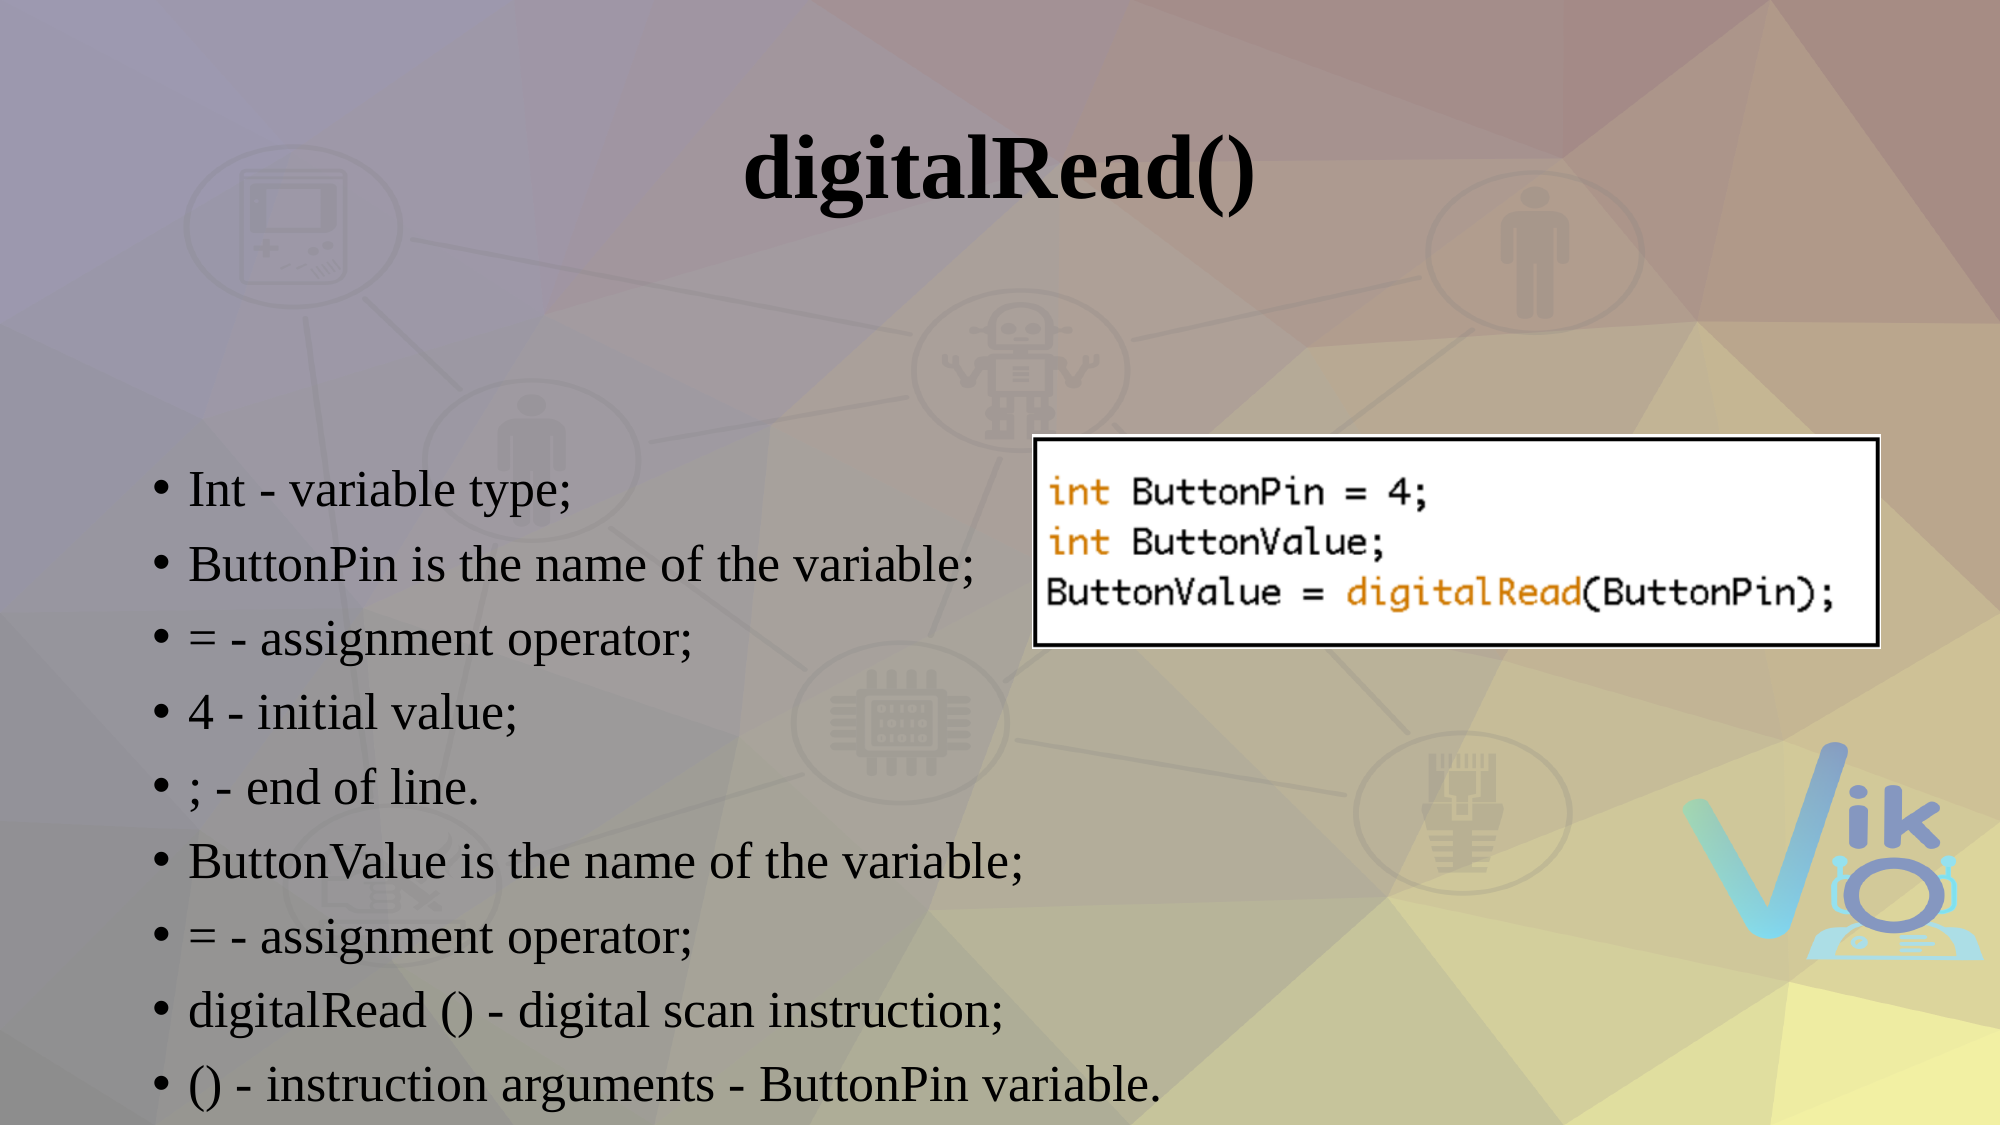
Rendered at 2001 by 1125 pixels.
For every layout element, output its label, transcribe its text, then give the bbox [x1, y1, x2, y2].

picture [1032, 434, 1881, 649]
list Int - variable type; ButtonPin is the name of the variable; = - assignment operator; 4 - initial value; ; - end of line. ButtonValue is the name of the variable; = - assignment operator; digitalRead () - digital scan instruction; () - instruction arguments - ButtonPin variable. [137, 299, 1863, 1125]
title digitalRead() [137, 59, 1863, 278]
